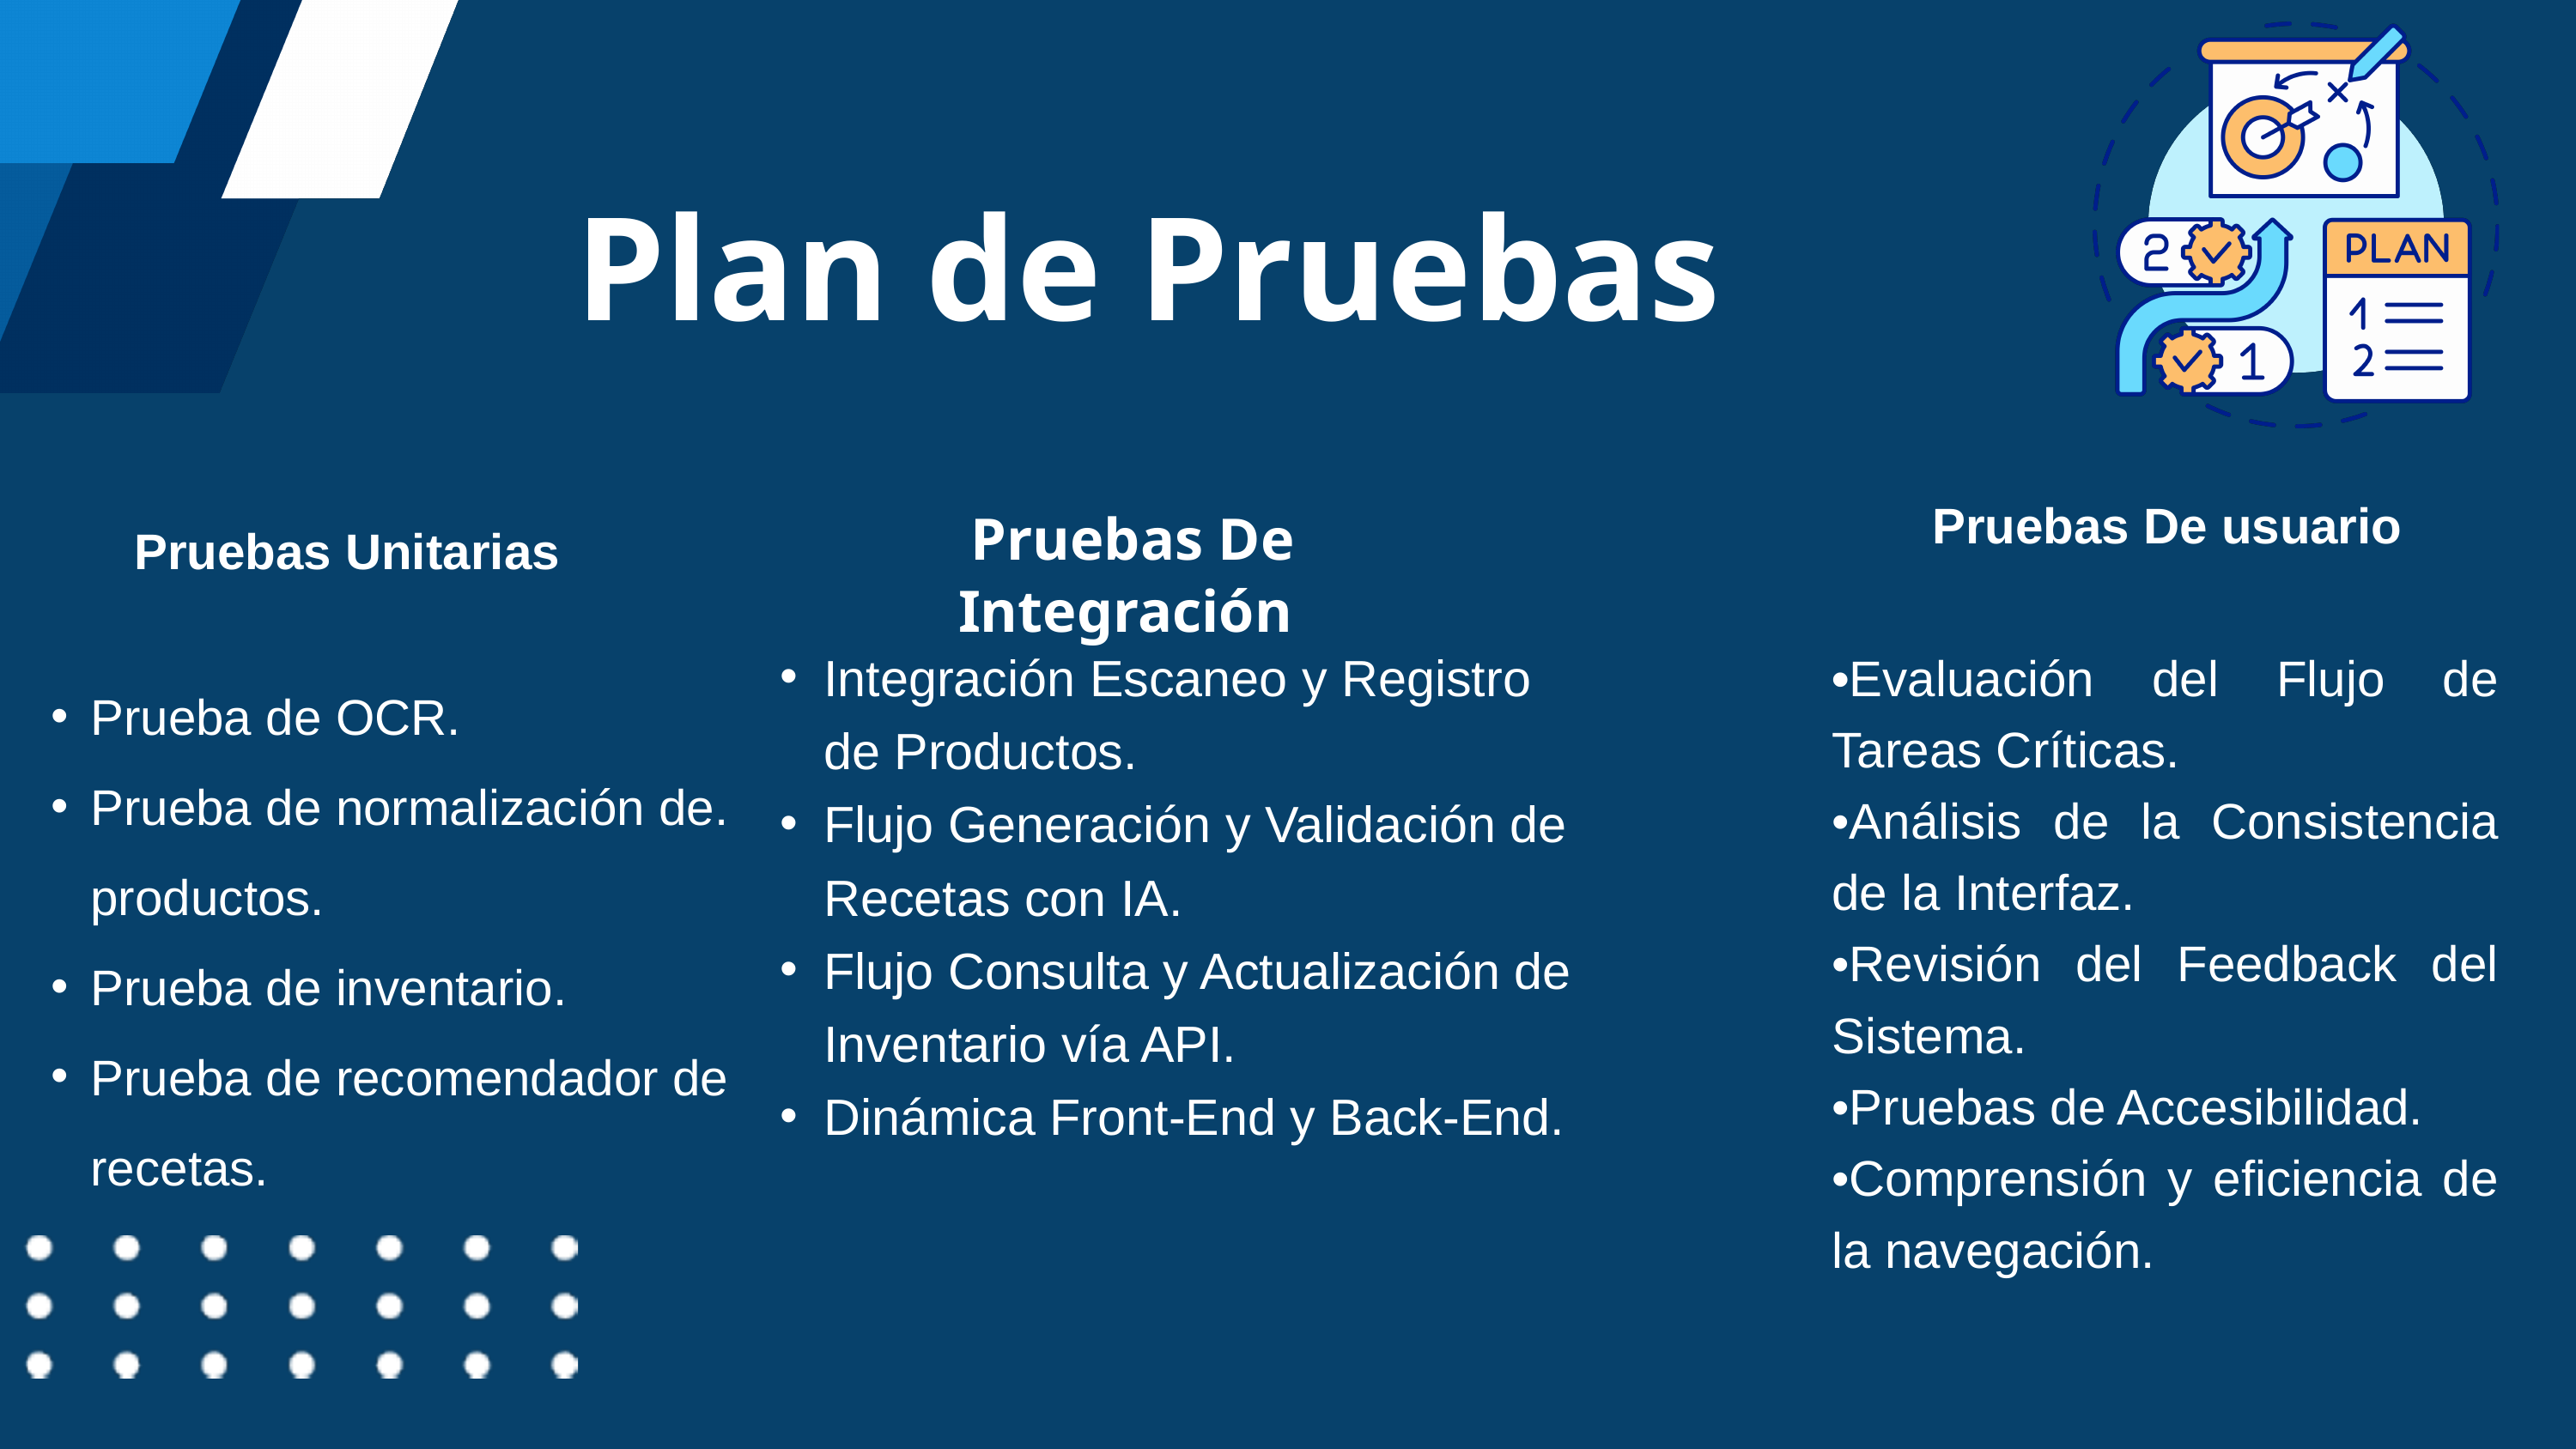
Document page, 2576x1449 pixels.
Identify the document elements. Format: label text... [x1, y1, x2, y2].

text_box •Evaluación del Flujo de Tareas Críticas. •Análisis de la Consistencia de la Interfaz. •Revisión del Feedback del Sistema. •Pruebas de Accesibilidad. •Comprensión y eficiencia de la navegación. [1832, 634, 2500, 1278]
text_box Integración Escaneo y Registro de Productos. Flujo Generación y Validación de Recetas con IA. Flujo Consulta y Actualización de Inventario vía API. Dinámica Front-End y Back-End. [737, 633, 1583, 1146]
text_box [0, 0, 470, 393]
text_box Prueba de OCR. Prueba de normalización de. productos. Prueba de inventario. Prueba de recomendador de recetas. [22, 655, 738, 1196]
text_box Pruebas De usuario [1832, 498, 2517, 555]
text_box Plan de Pruebas [575, 143, 1832, 350]
text_box Pruebas Unitarias [79, 500, 616, 580]
text_box [0, 1235, 579, 1379]
text_box Pruebas De Integración [805, 498, 1461, 633]
text_box [2093, 21, 2500, 428]
